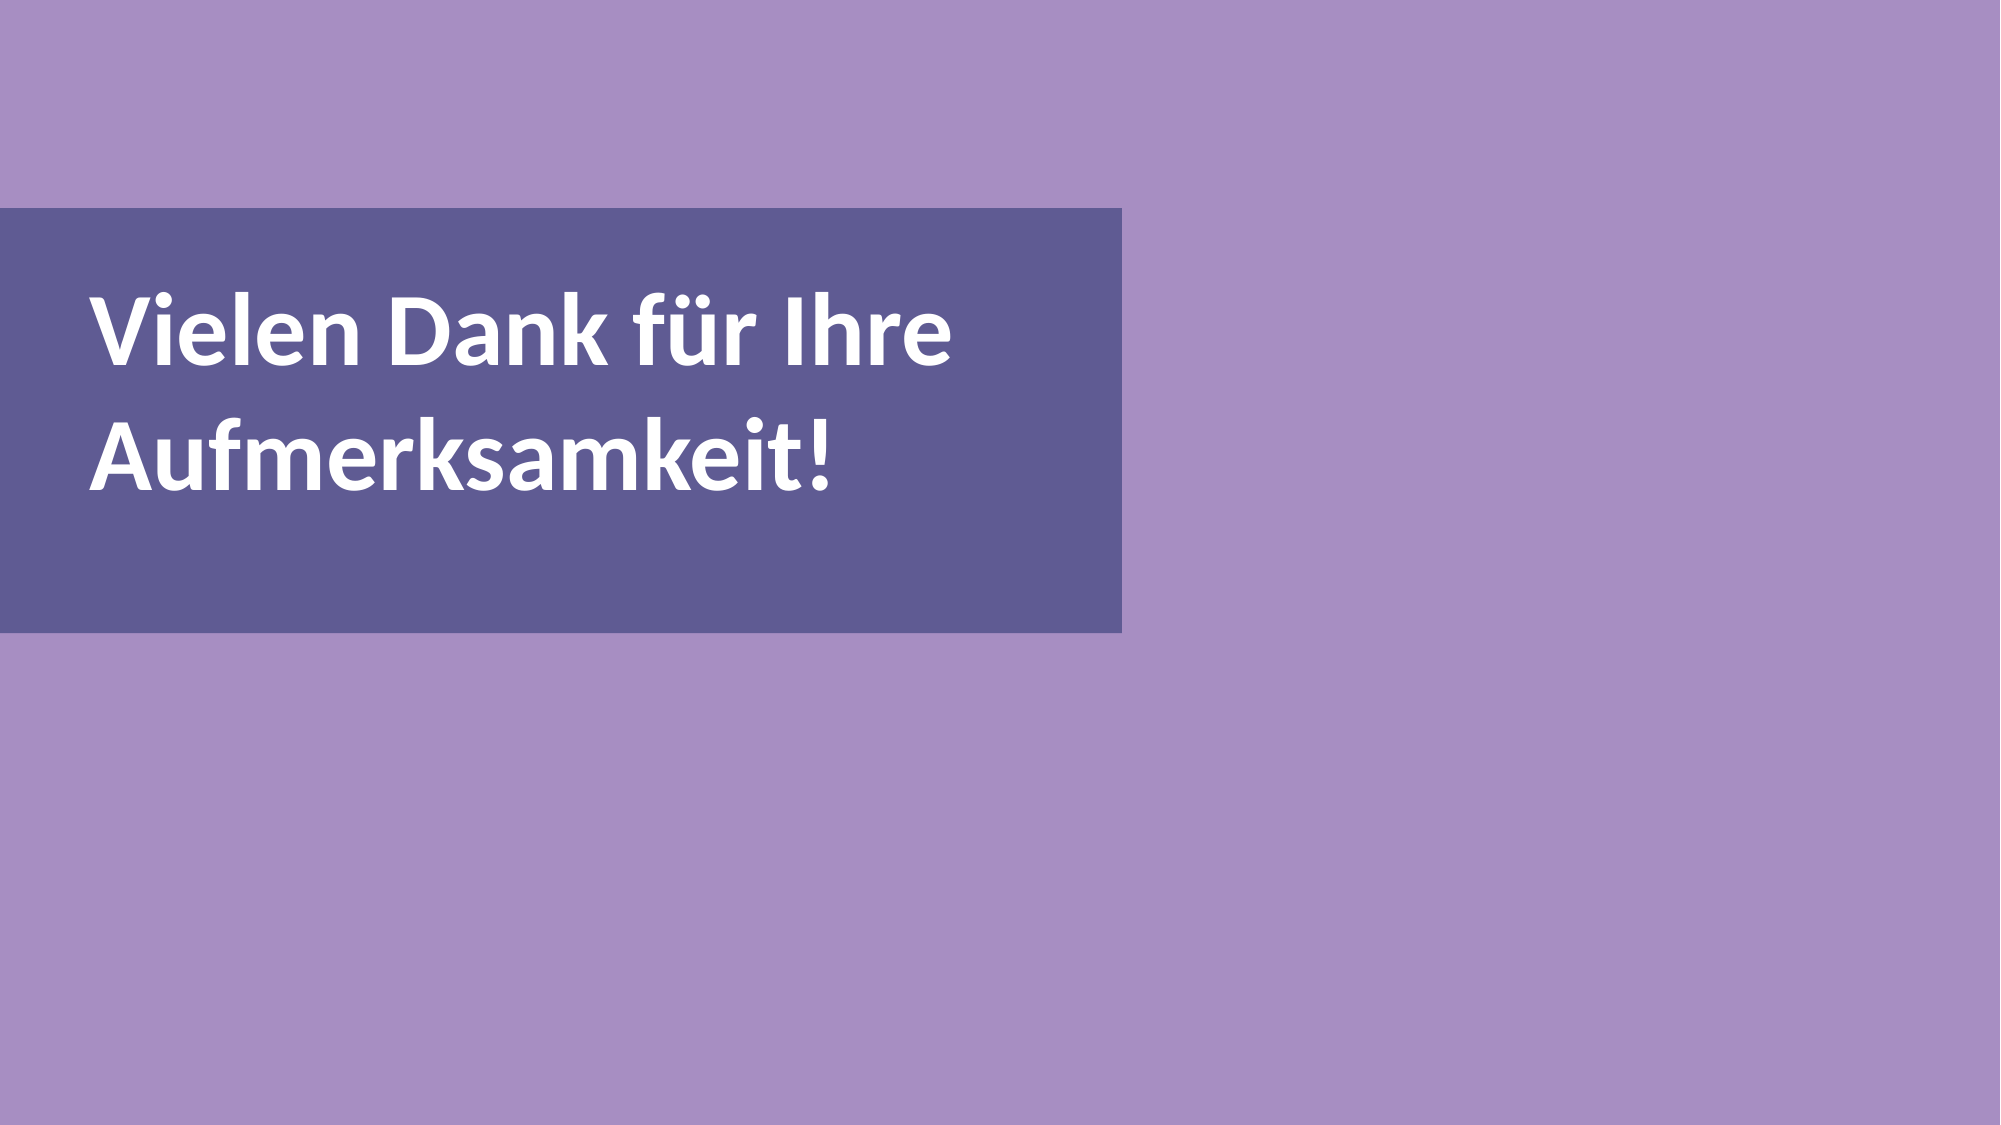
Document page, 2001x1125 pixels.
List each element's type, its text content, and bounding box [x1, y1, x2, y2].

title Vielen Dank für Ihre Aufmerksamkeit! [0, 208, 1122, 634]
